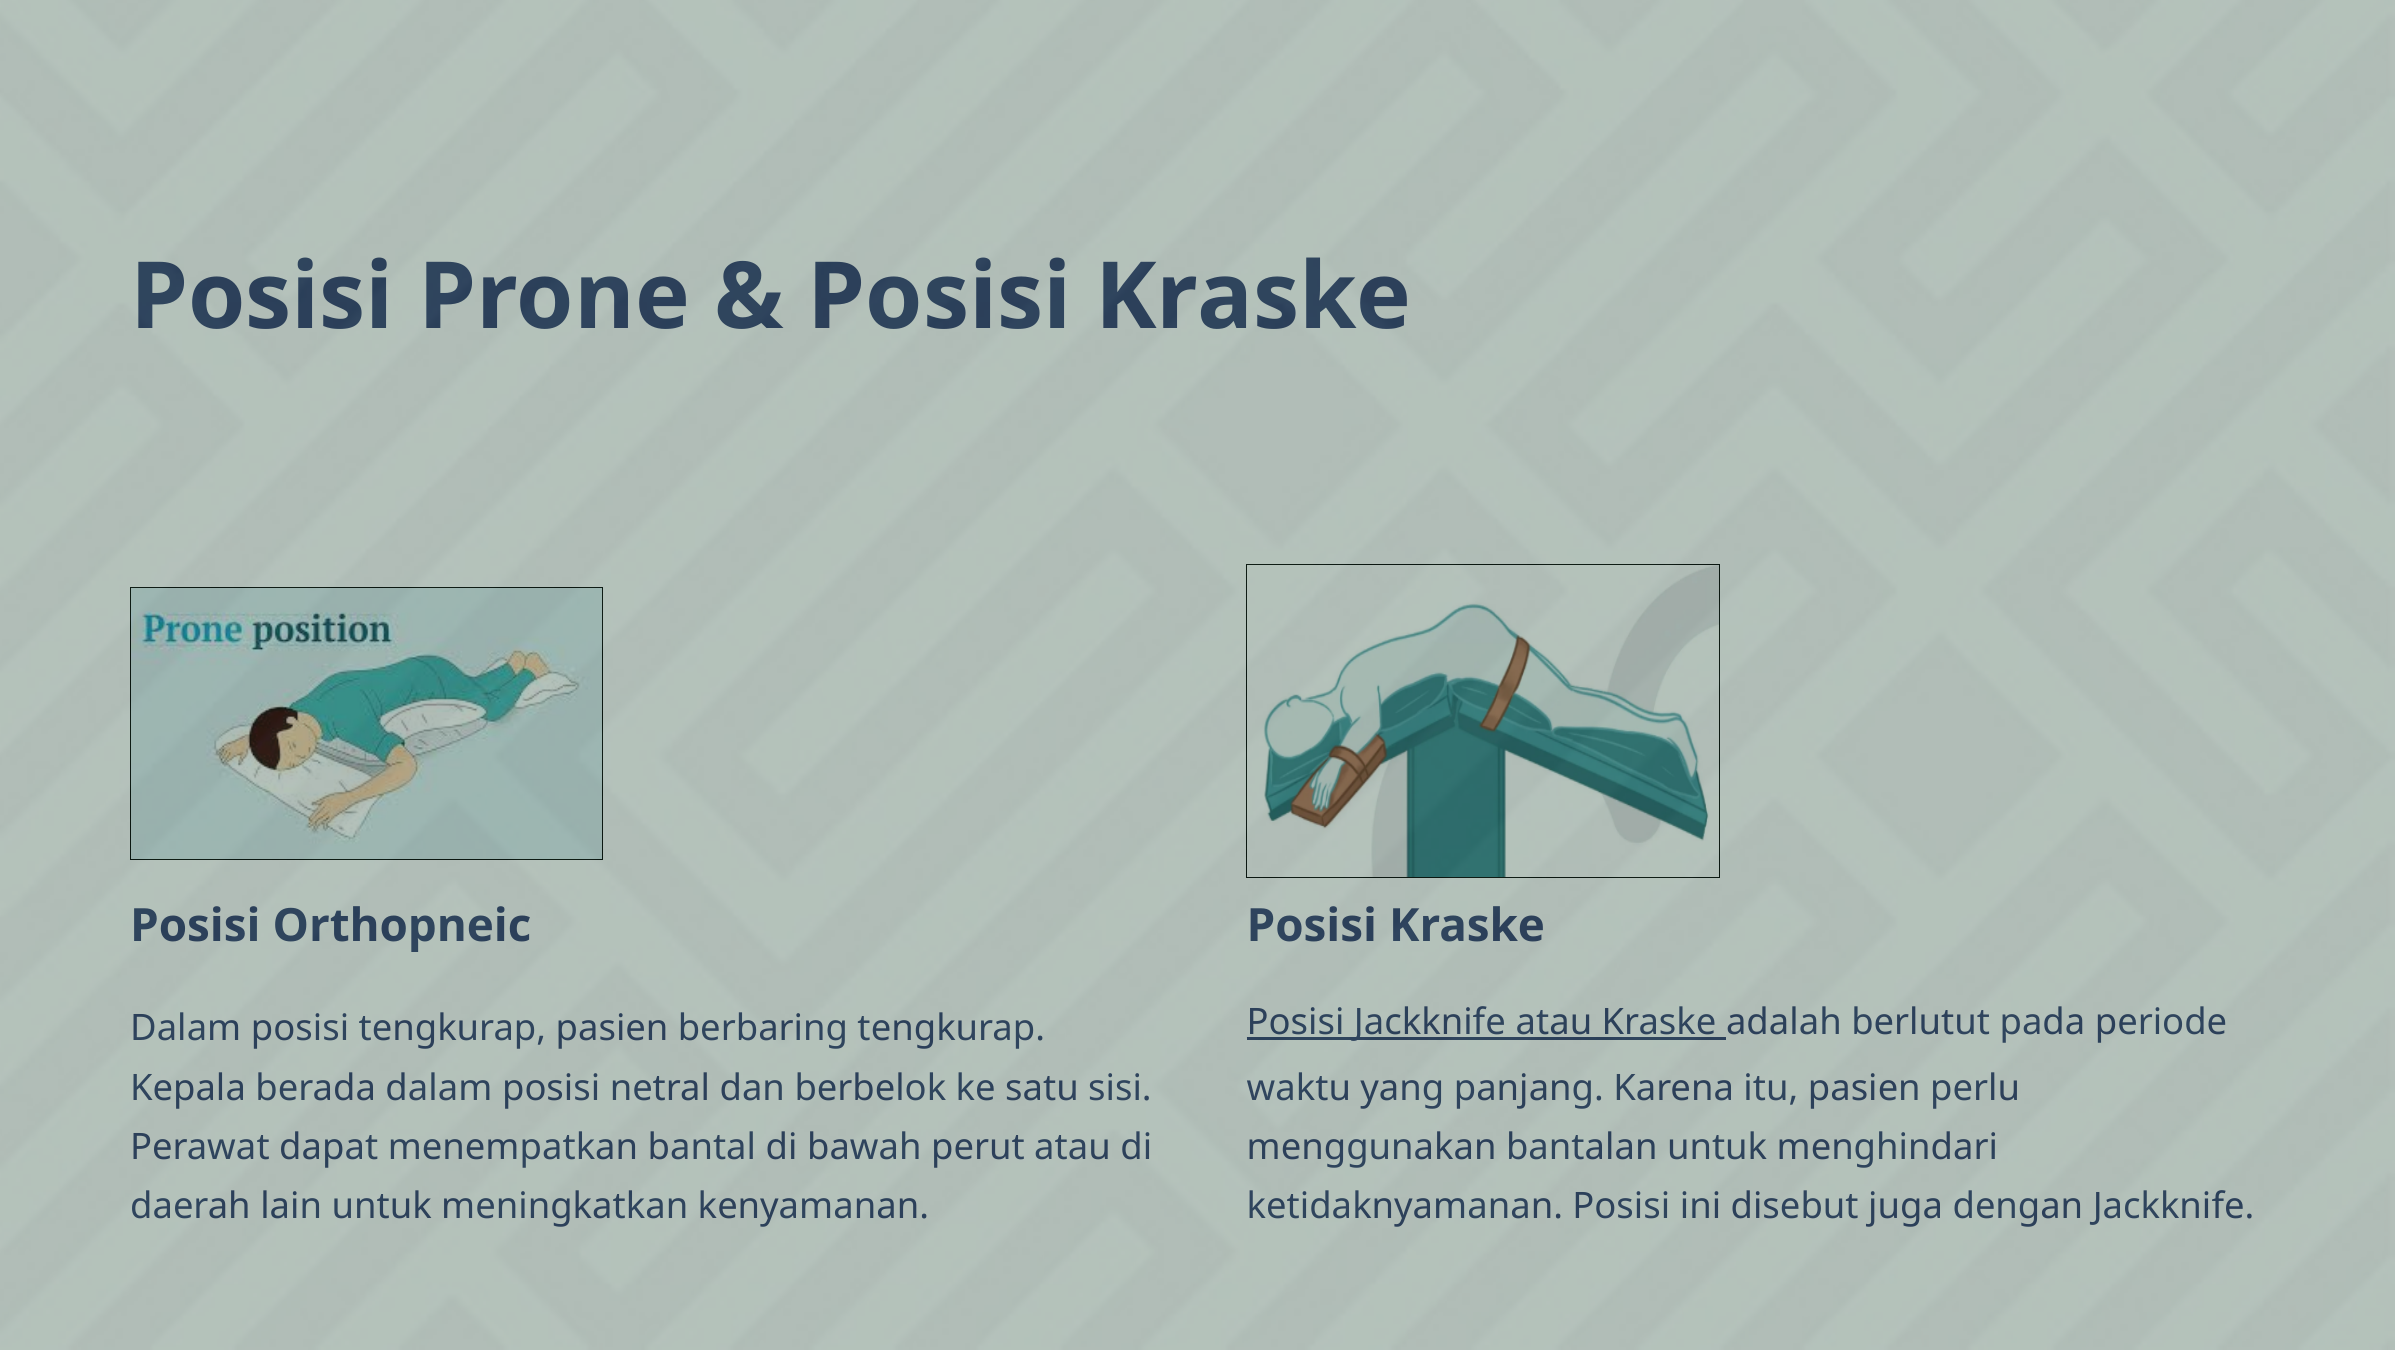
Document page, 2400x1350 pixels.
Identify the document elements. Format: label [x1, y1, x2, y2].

picture [0, 0, 2395, 1350]
text_box [2395, 1272, 2400, 1350]
